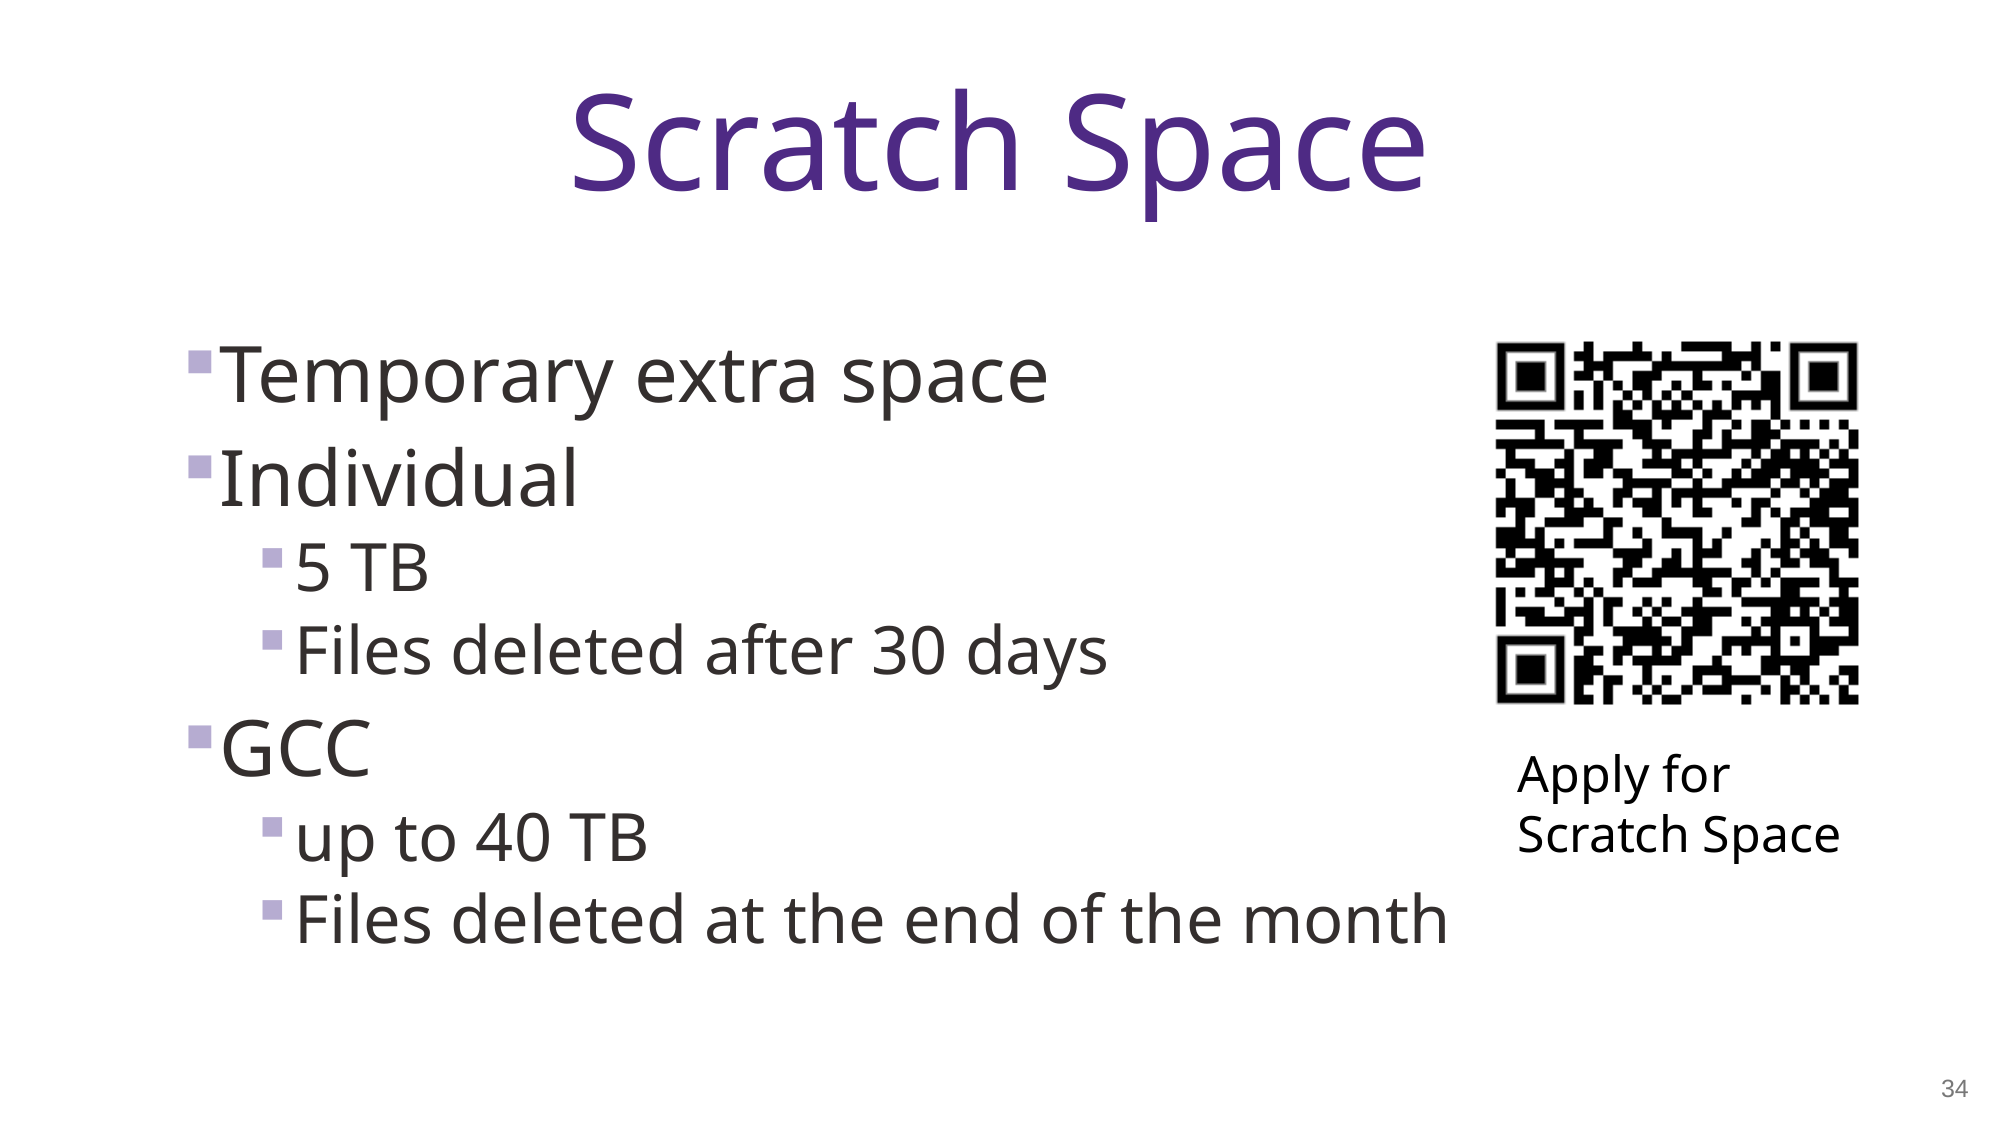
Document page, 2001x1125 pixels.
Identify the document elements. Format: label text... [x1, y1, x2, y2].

slide_number 34 [1517, 1057, 1984, 1118]
title Scratch Space [33, 22, 1967, 273]
text_box Apply for Scratch Space [1497, 732, 1870, 873]
list Temporary extra space Individual 5 TB Files deleted after 30 days GCC up to 40 TB Files deleted at the end of the month [162, 324, 2000, 1029]
picture [1466, 324, 1901, 726]
